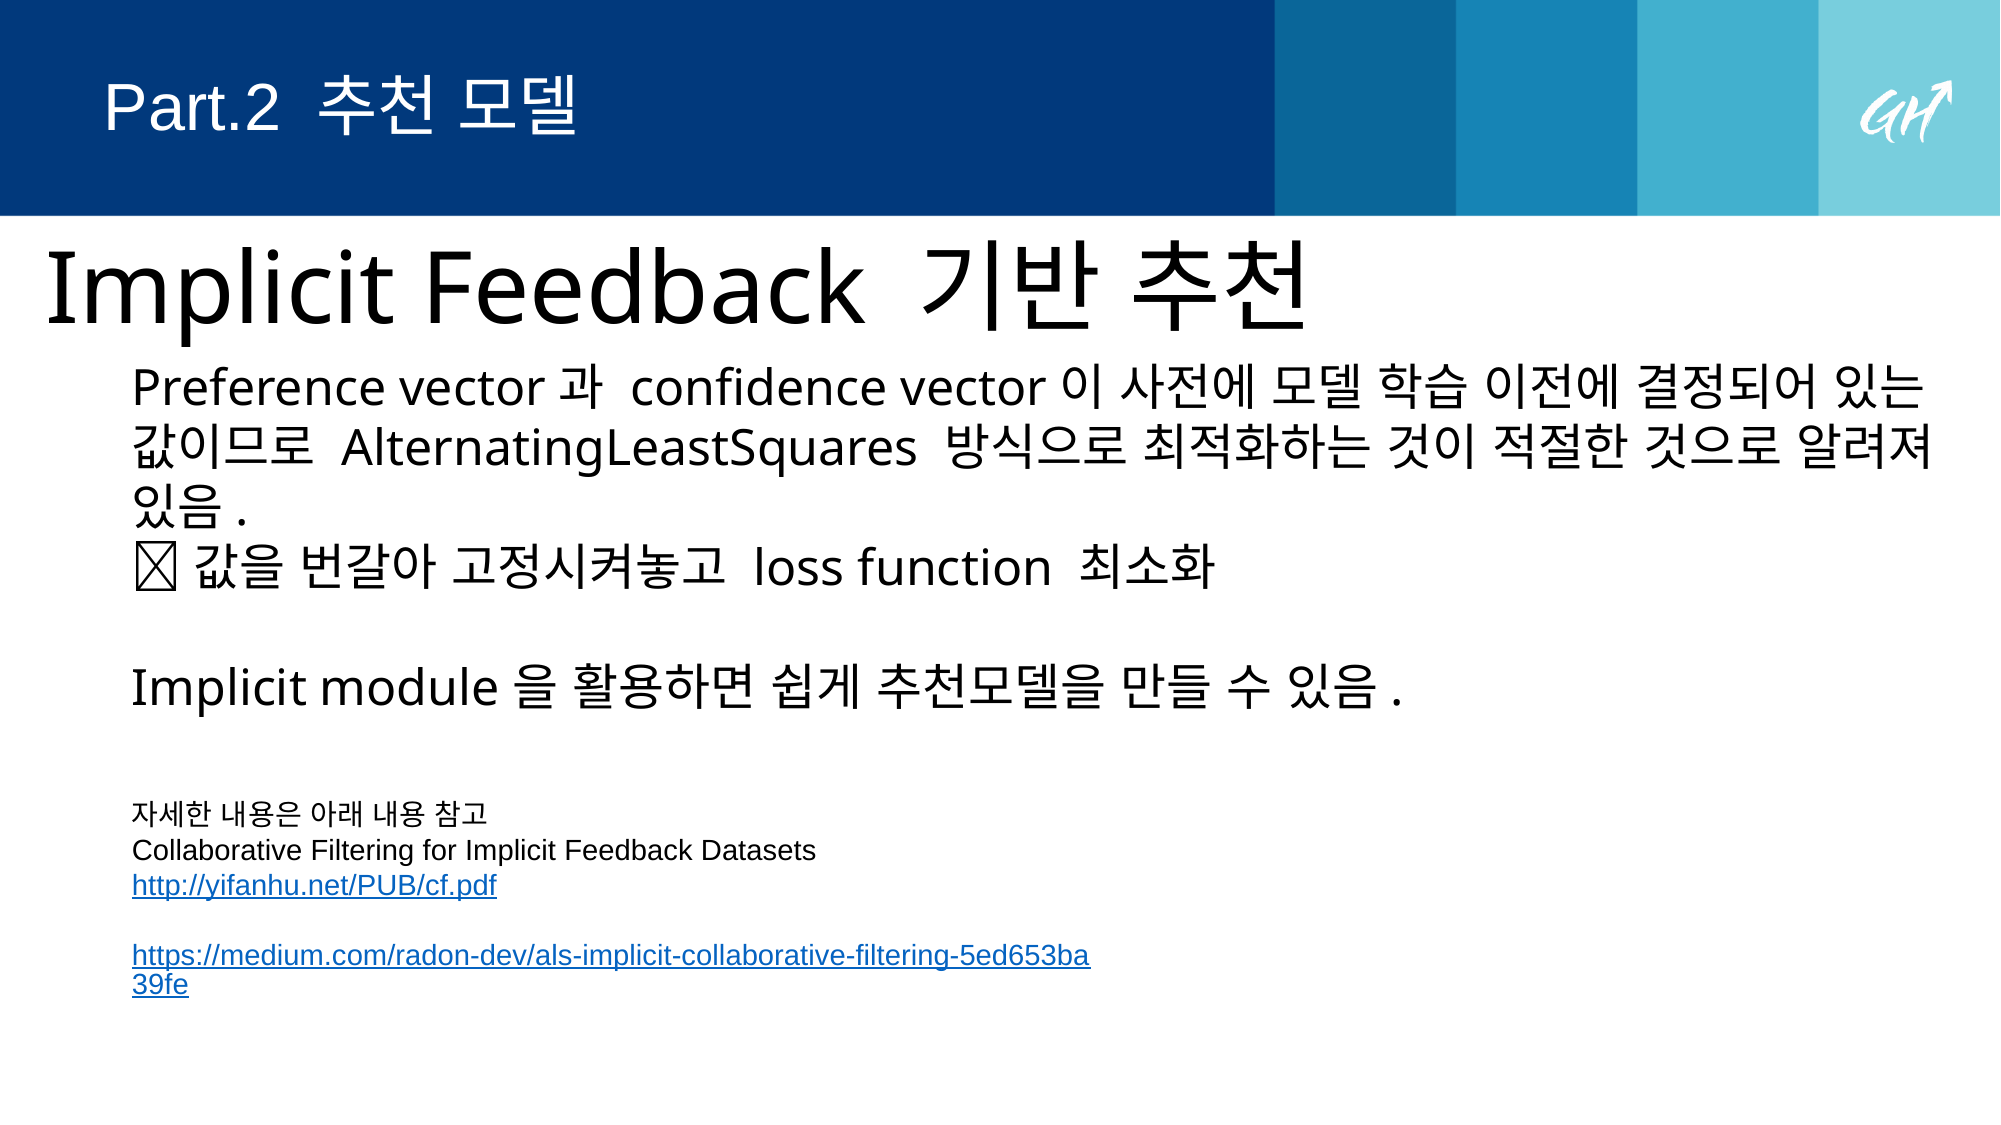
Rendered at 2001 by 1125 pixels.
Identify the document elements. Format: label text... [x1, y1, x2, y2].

picture [0, 0, 2000, 1125]
text_box 자세한 내용은 아래 내용 참고 Collaborative Filtering for Implicit Feedback Datasets http://yifanhu.net/PUB/cf.pdf https://medium.com/radon-dev/als-implicit-collaborative-filtering-5ed653ba39fe [117, 789, 1117, 979]
text_box Preference vector과 confidence vector이 사전에 모델 학습 이전에 결정되어 있는 값이므로 AlternatingLeastSquares 방식으로 최적화하는 것이 적절한 것으로 알려져 있음. 값을 번갈아 고정시켜놓고 loss function 최소화 Implicit module을 활용하면 쉽게 추천모델을 만들 수 있음. [116, 348, 1959, 723]
text_box Implicit Feedback 기반 추천 [45, 243, 1851, 351]
title Part.2 추천 모델 [88, 0, 1814, 218]
